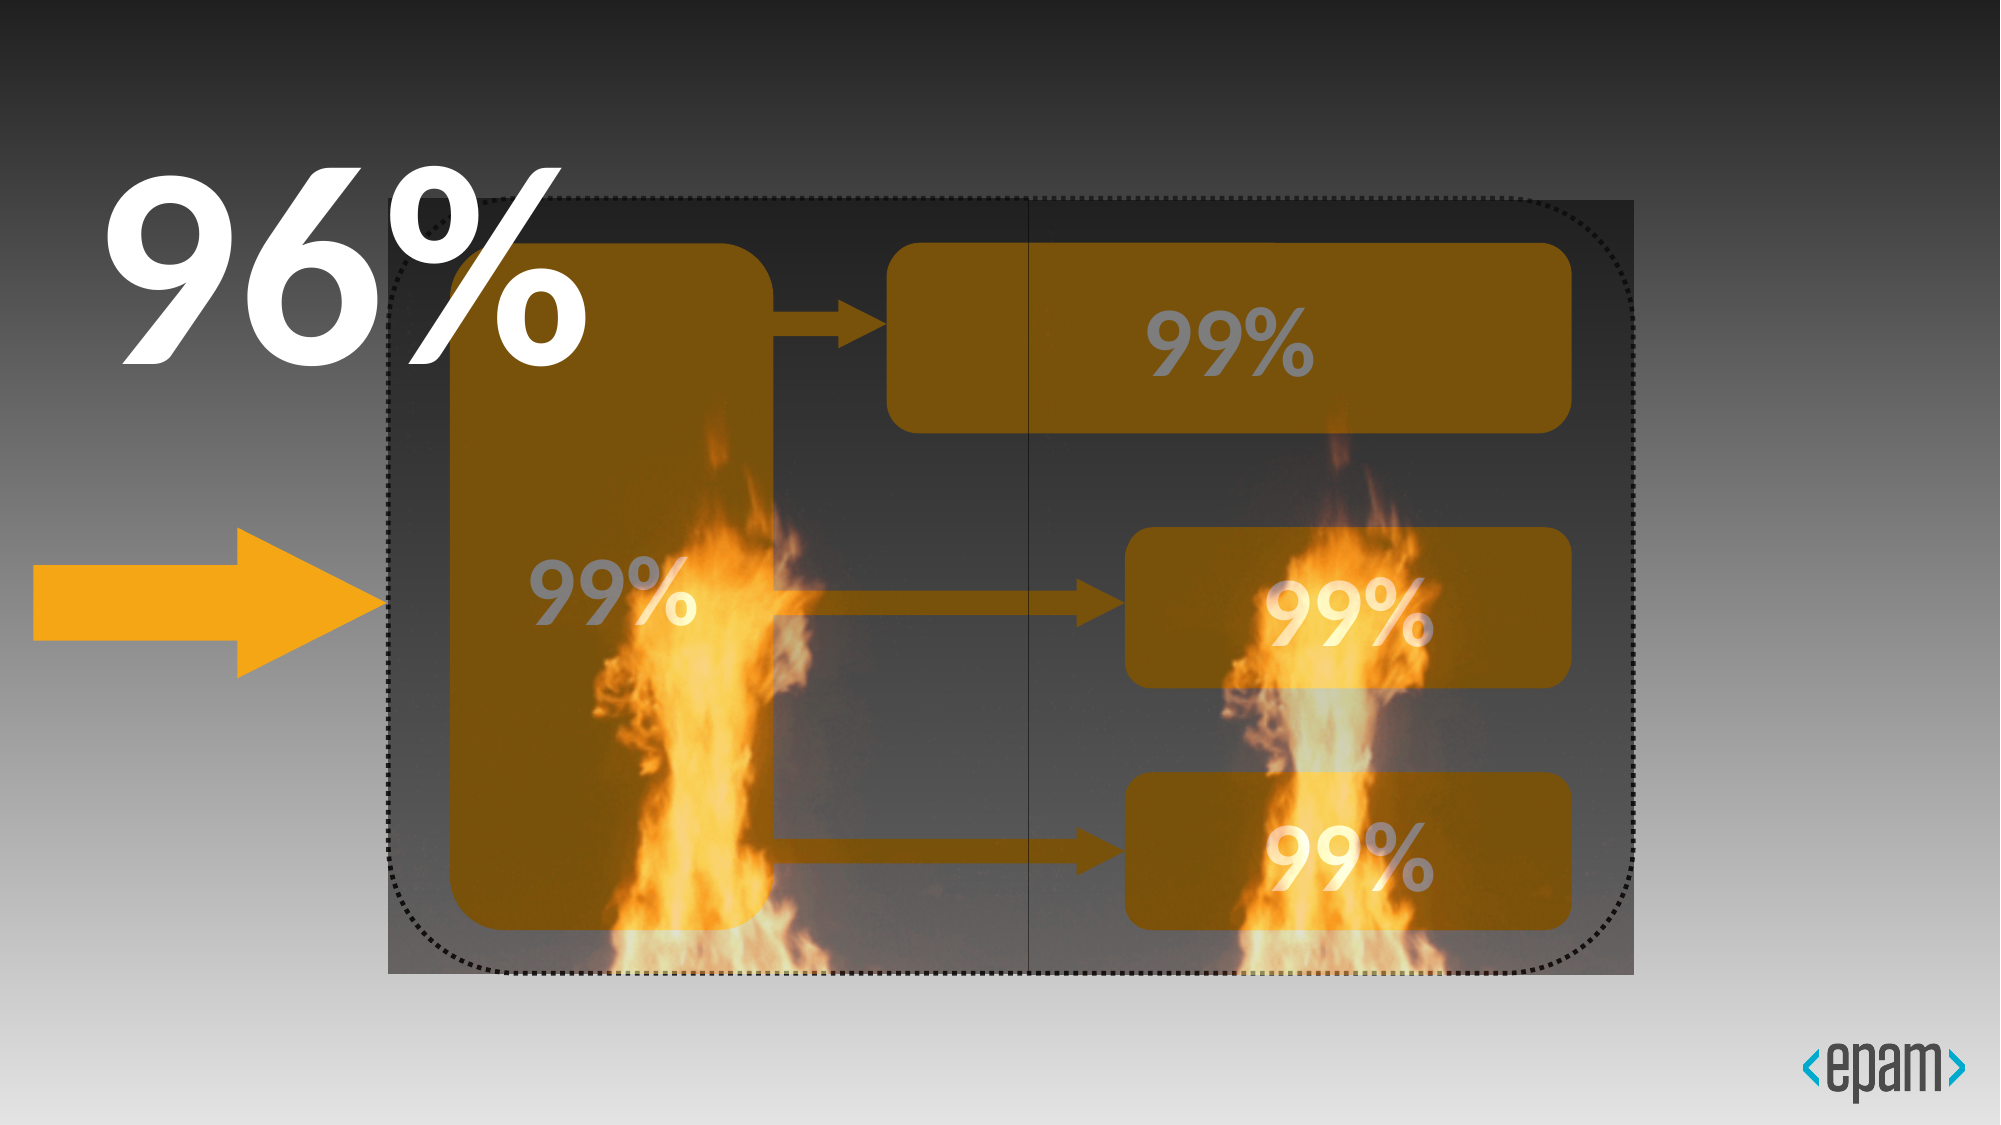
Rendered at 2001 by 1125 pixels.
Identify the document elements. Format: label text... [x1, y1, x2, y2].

text_box 96% [77, 69, 609, 430]
picture [1796, 1042, 1972, 1105]
picture [388, 198, 1634, 975]
text_box [32, 525, 388, 681]
